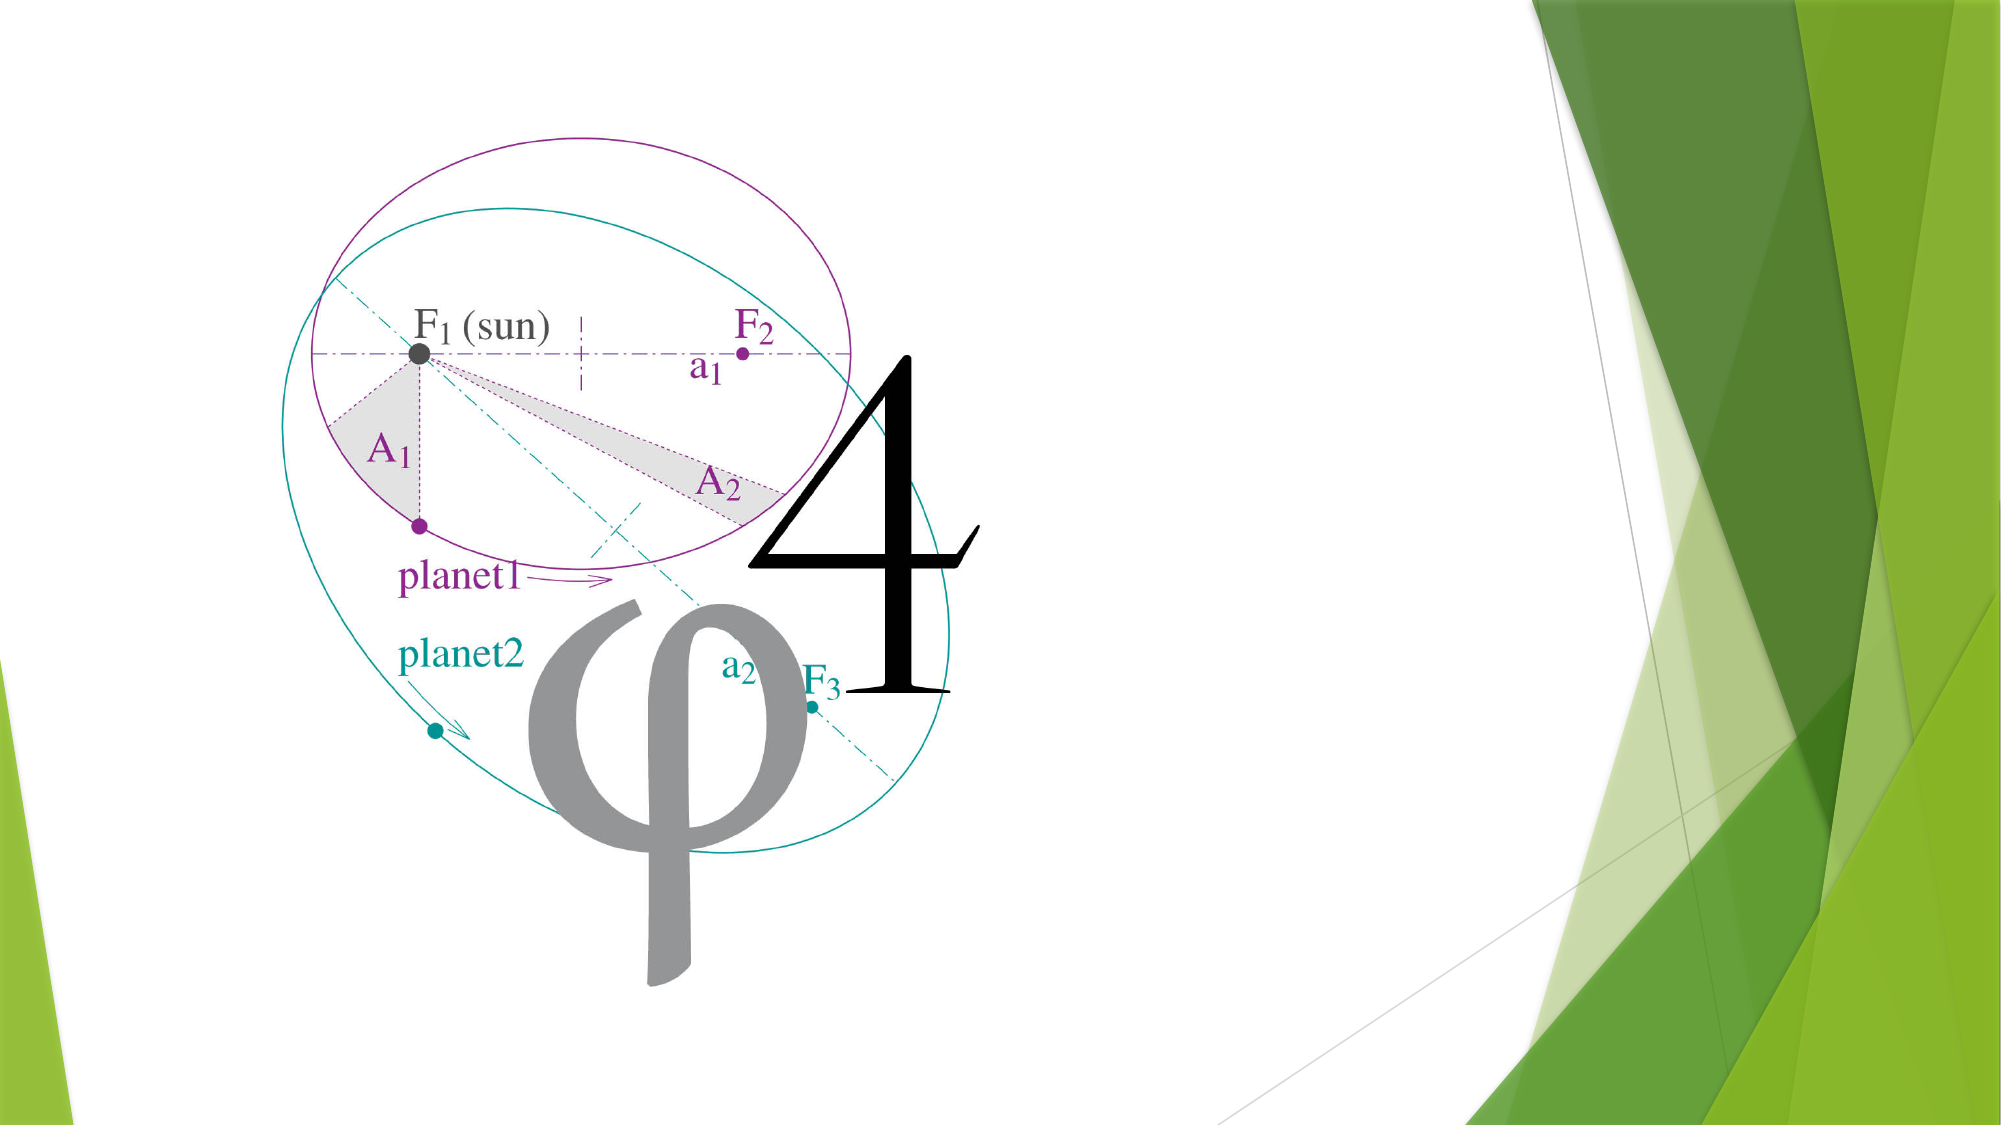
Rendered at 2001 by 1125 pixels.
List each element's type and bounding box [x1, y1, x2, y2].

picture [190, 101, 1113, 1024]
